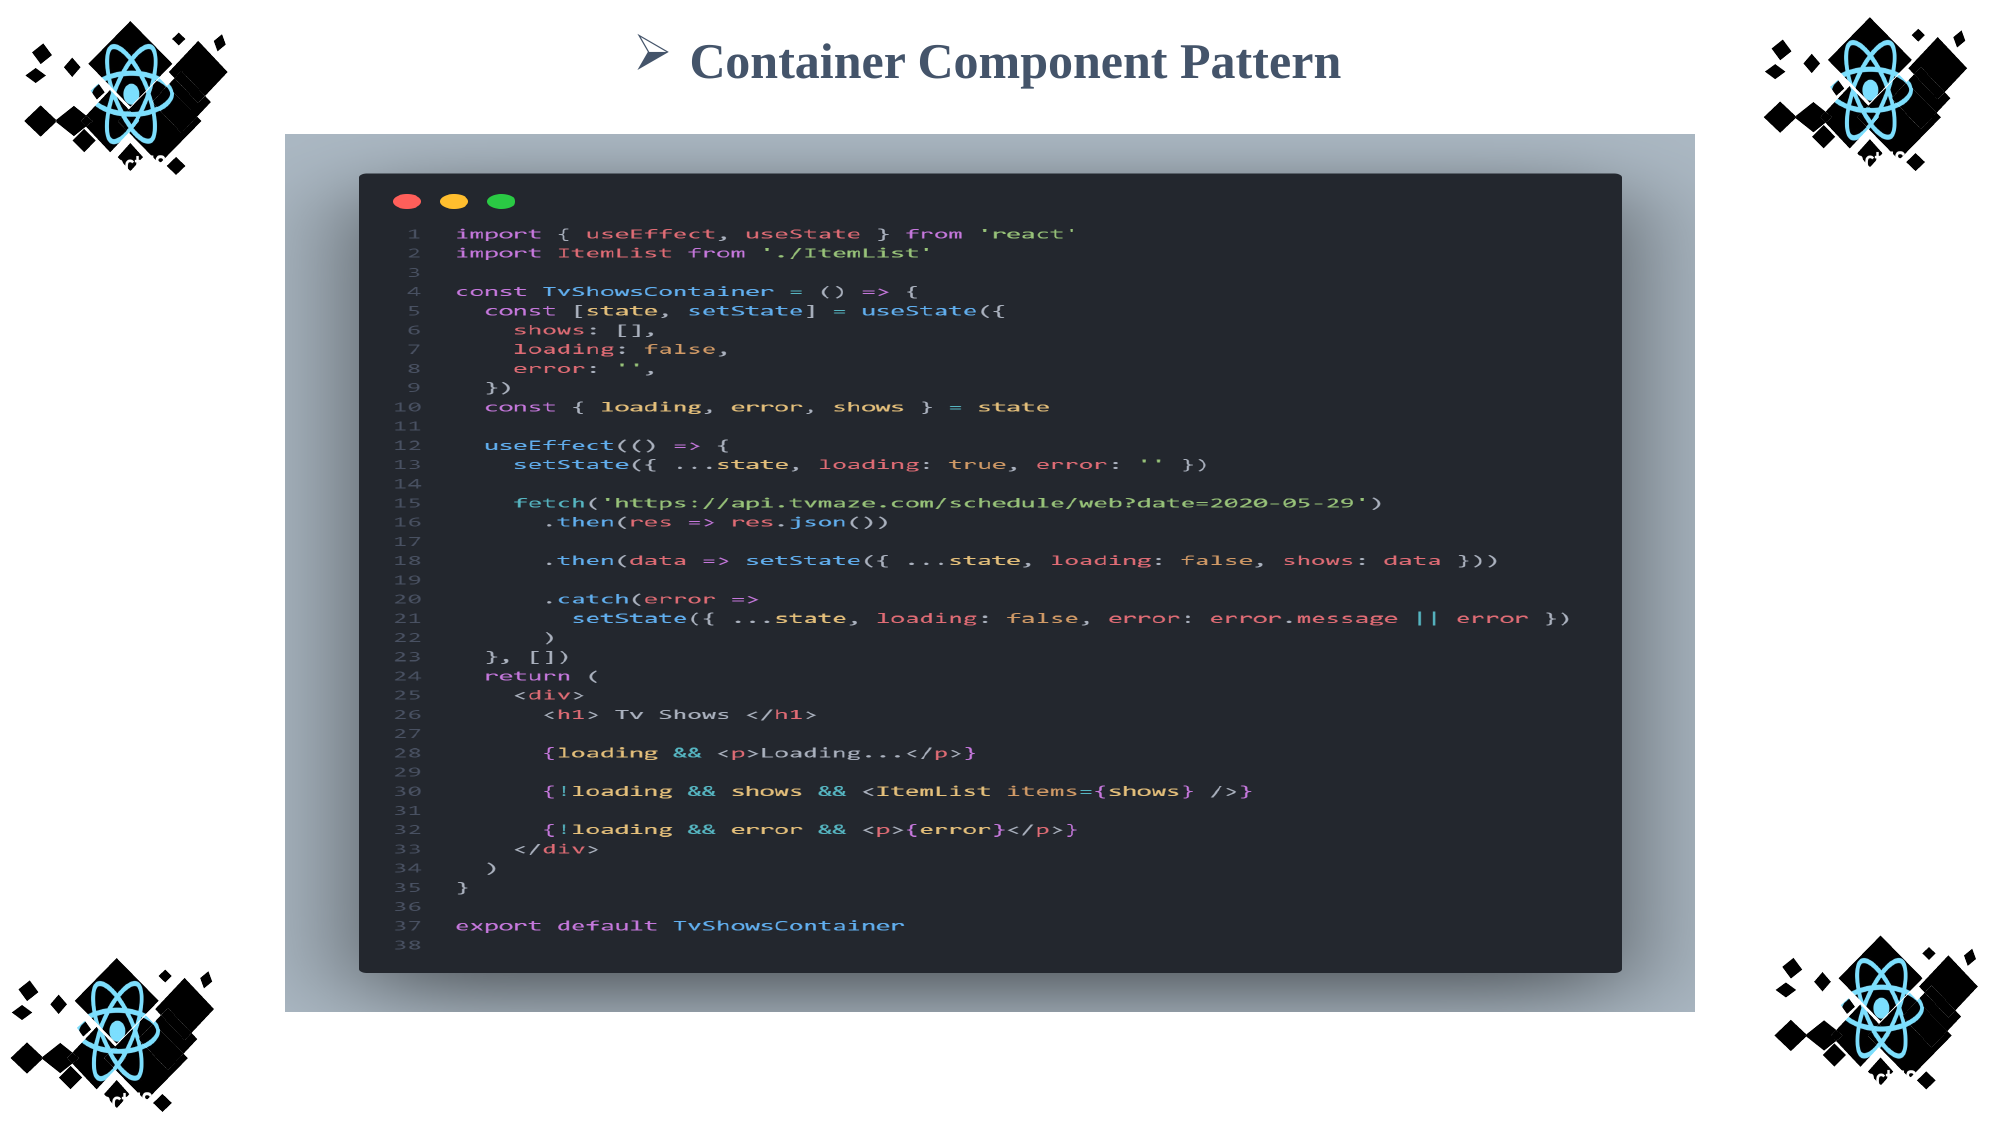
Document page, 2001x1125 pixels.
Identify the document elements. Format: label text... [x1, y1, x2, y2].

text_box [24, 21, 228, 175]
picture [285, 134, 1695, 1012]
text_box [1774, 935, 1978, 1090]
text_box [1763, 17, 1967, 172]
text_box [10, 958, 214, 1112]
text_box Container Component Pattern [394, 21, 1581, 134]
